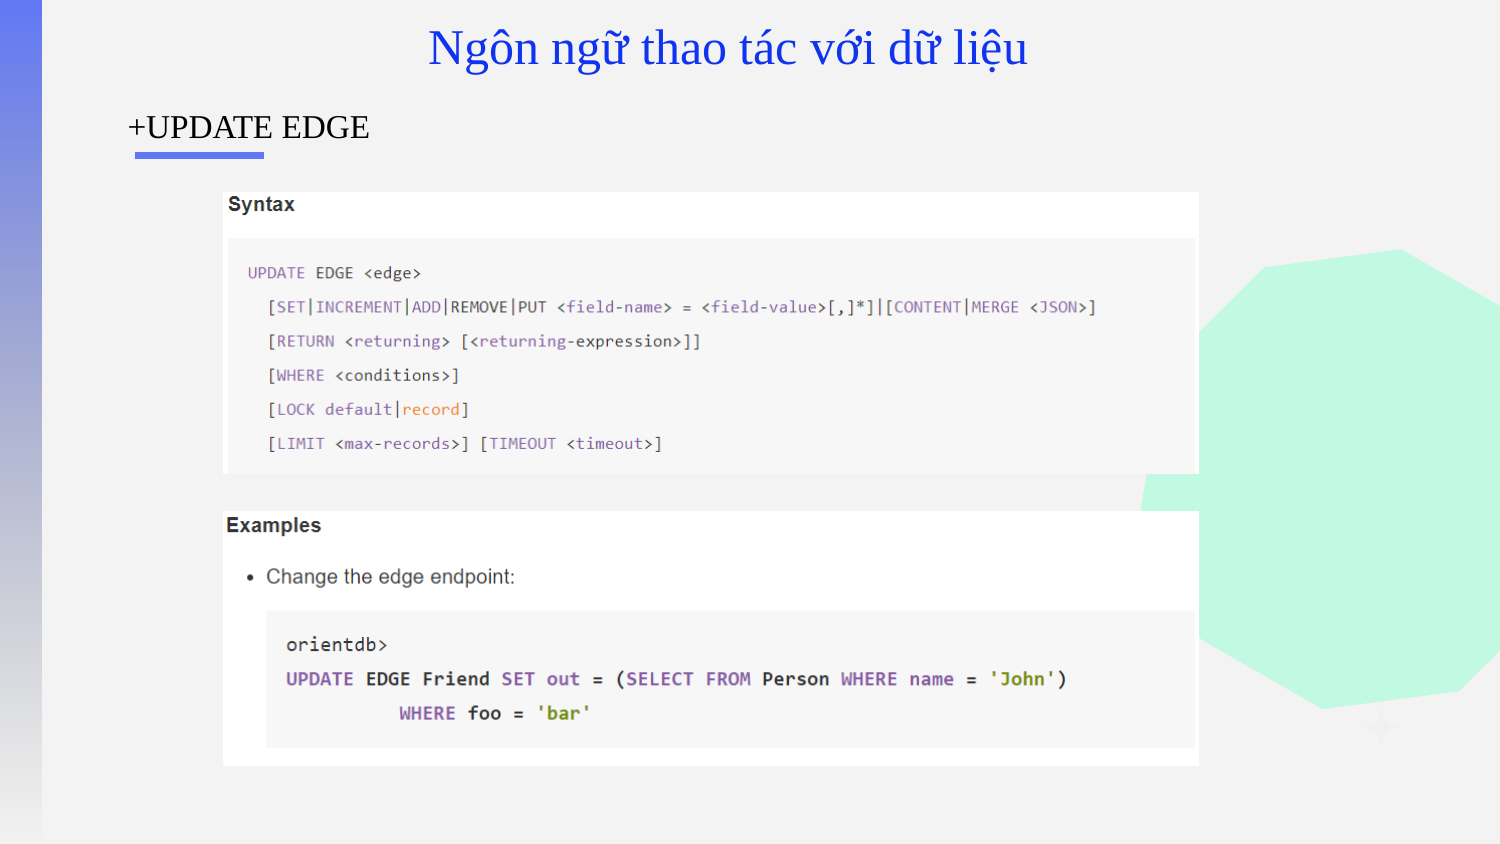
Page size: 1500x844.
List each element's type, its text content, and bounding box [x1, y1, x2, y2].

picture [223, 510, 1199, 767]
picture [223, 192, 1199, 474]
title Ngôn ngữ thao tác với dữ liệu [413, 0, 1089, 94]
text_box +UPDATE EDGE [112, 98, 563, 154]
